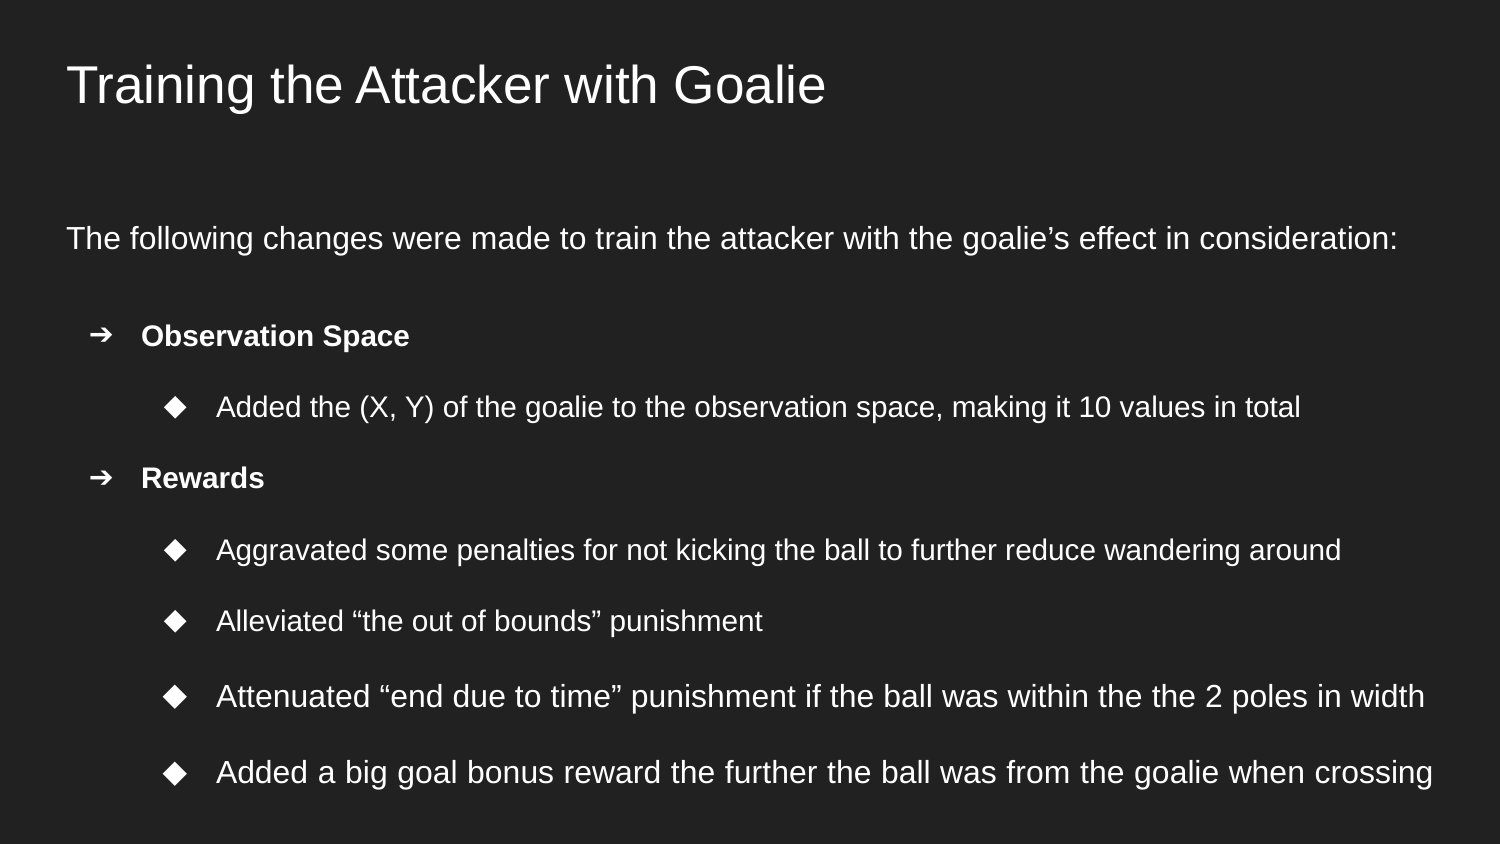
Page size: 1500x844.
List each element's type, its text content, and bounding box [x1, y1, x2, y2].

list The following changes were made to train the attacker with the goalie’s effect in consideration: Observation Space Added the (X, Y) of the goalie to the observation space, making it 10 values in total Rewards Aggravated some penalties for not kicking the ball to further reduce wandering around Alleviated “the out of bounds” punishment Attenuated “end due to time” punishment if the ball was within the the 2 poles in width Added a big goal bonus reward the further the ball was from the goalie when crossing [51, 164, 1449, 697]
title Training the Attacker with Goalie [51, 35, 1449, 130]
